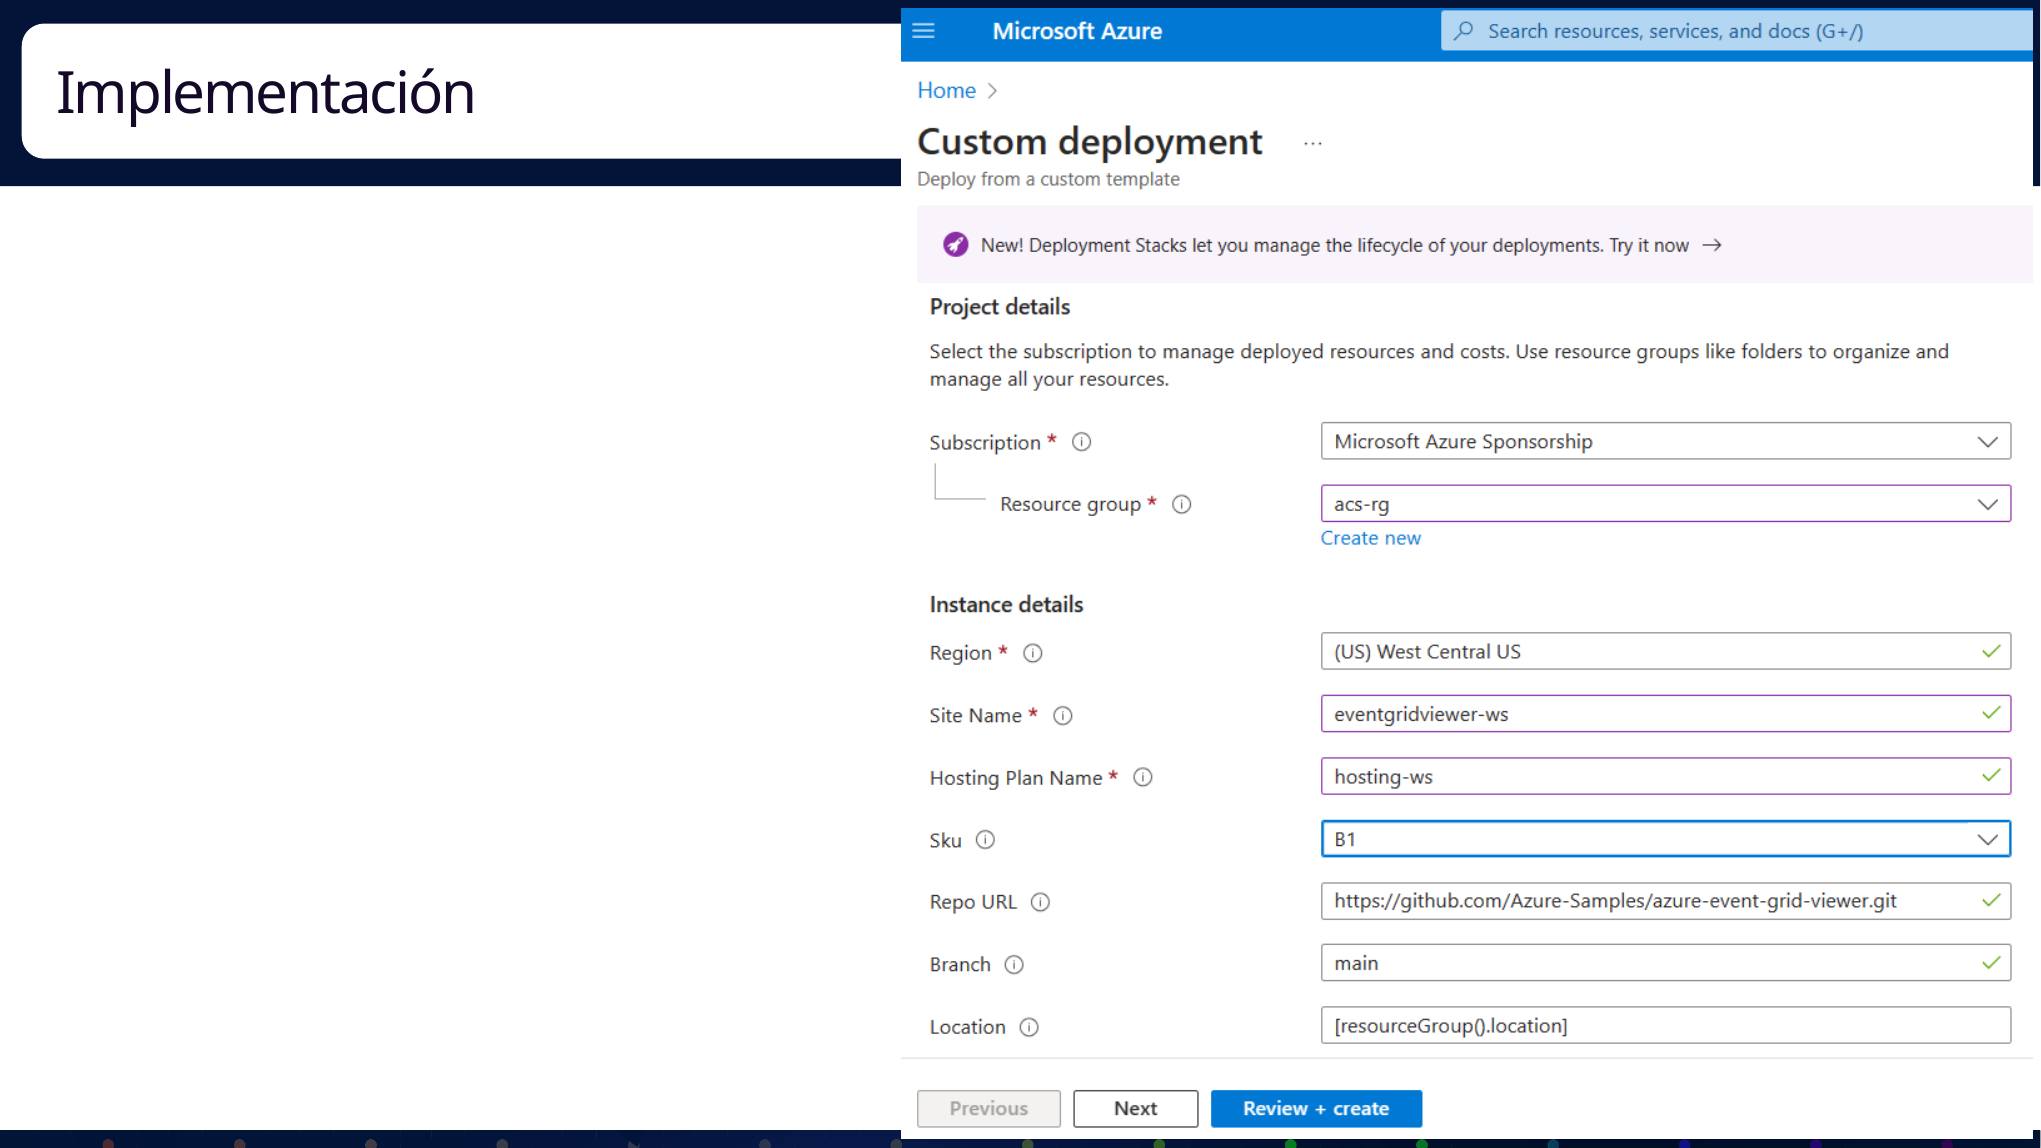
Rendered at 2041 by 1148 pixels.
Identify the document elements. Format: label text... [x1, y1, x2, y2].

title Implementación [32, 48, 901, 130]
picture [0, 8, 2041, 1148]
